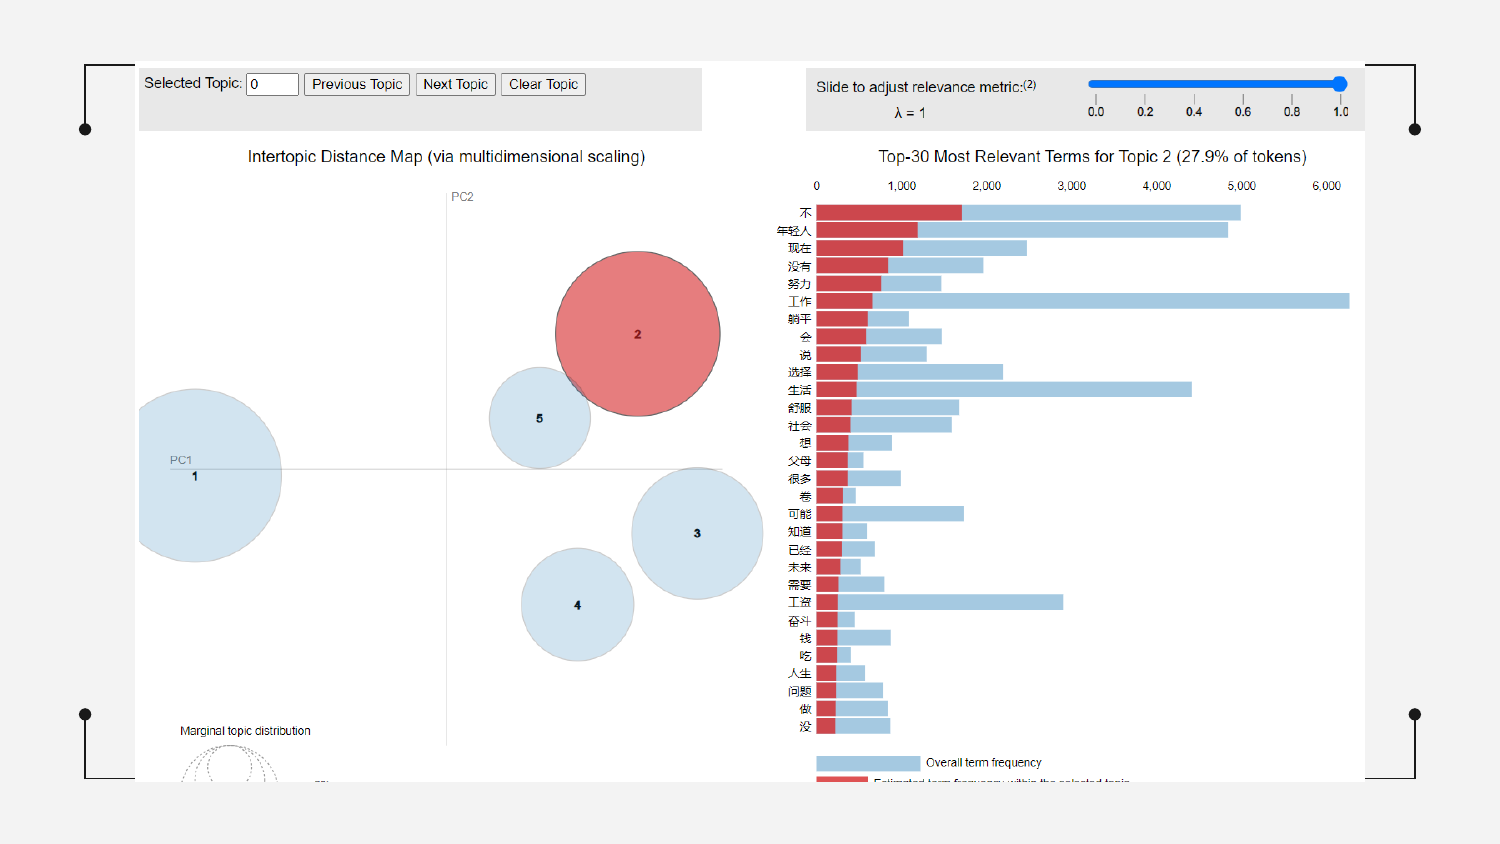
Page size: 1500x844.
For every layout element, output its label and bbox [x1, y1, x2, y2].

picture [135, 61, 1365, 783]
